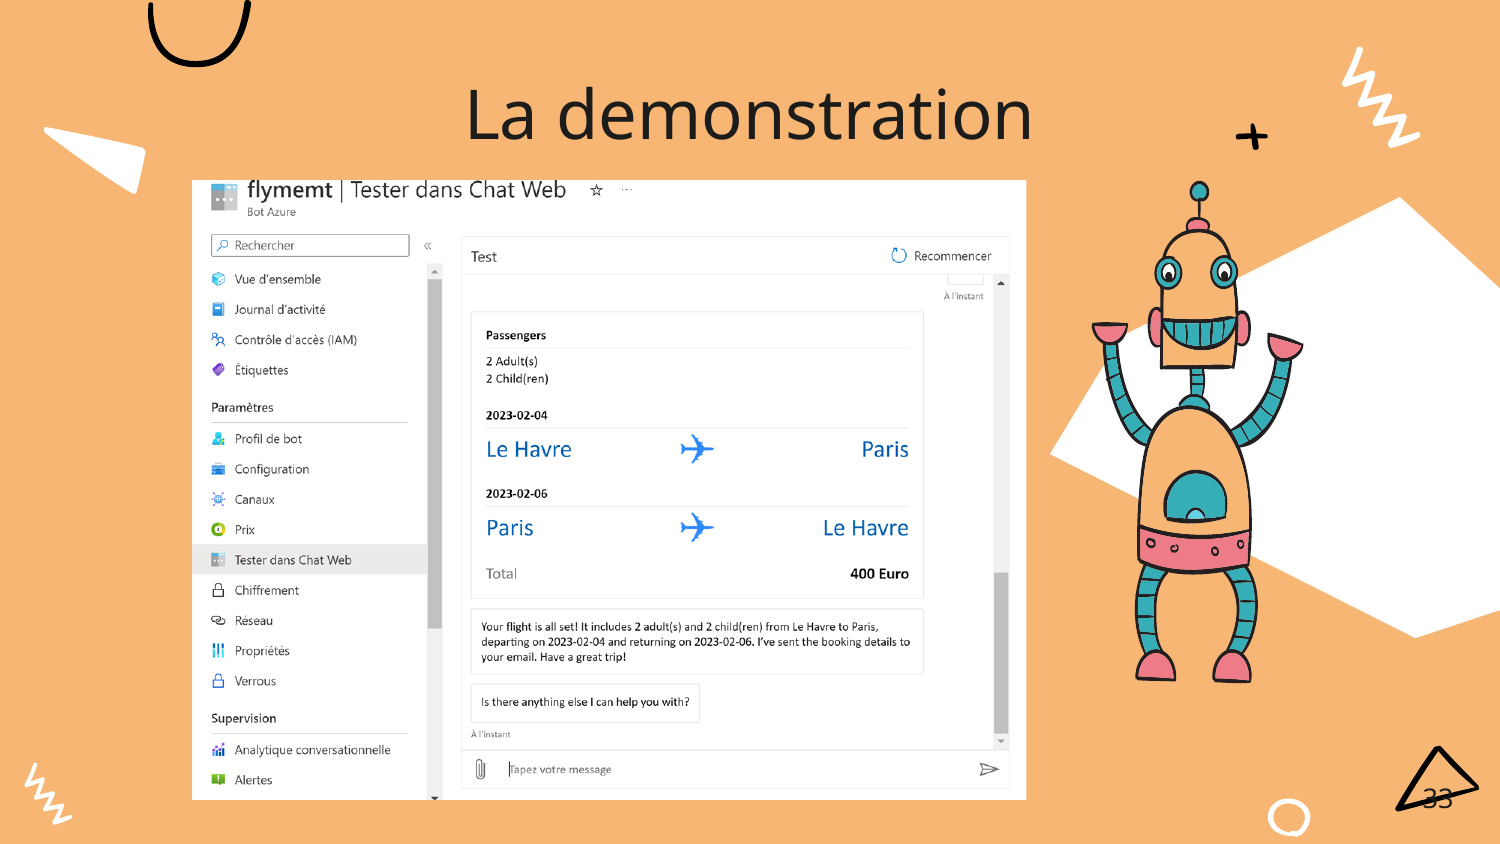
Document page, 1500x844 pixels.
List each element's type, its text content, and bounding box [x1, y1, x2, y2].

text_box [1308, 196, 1500, 639]
slide_number 33 [1378, 766, 1469, 832]
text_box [1091, 180, 1304, 684]
picture [191, 180, 1027, 800]
title La demonstration [118, 55, 1382, 144]
text_box [1049, 394, 1086, 473]
